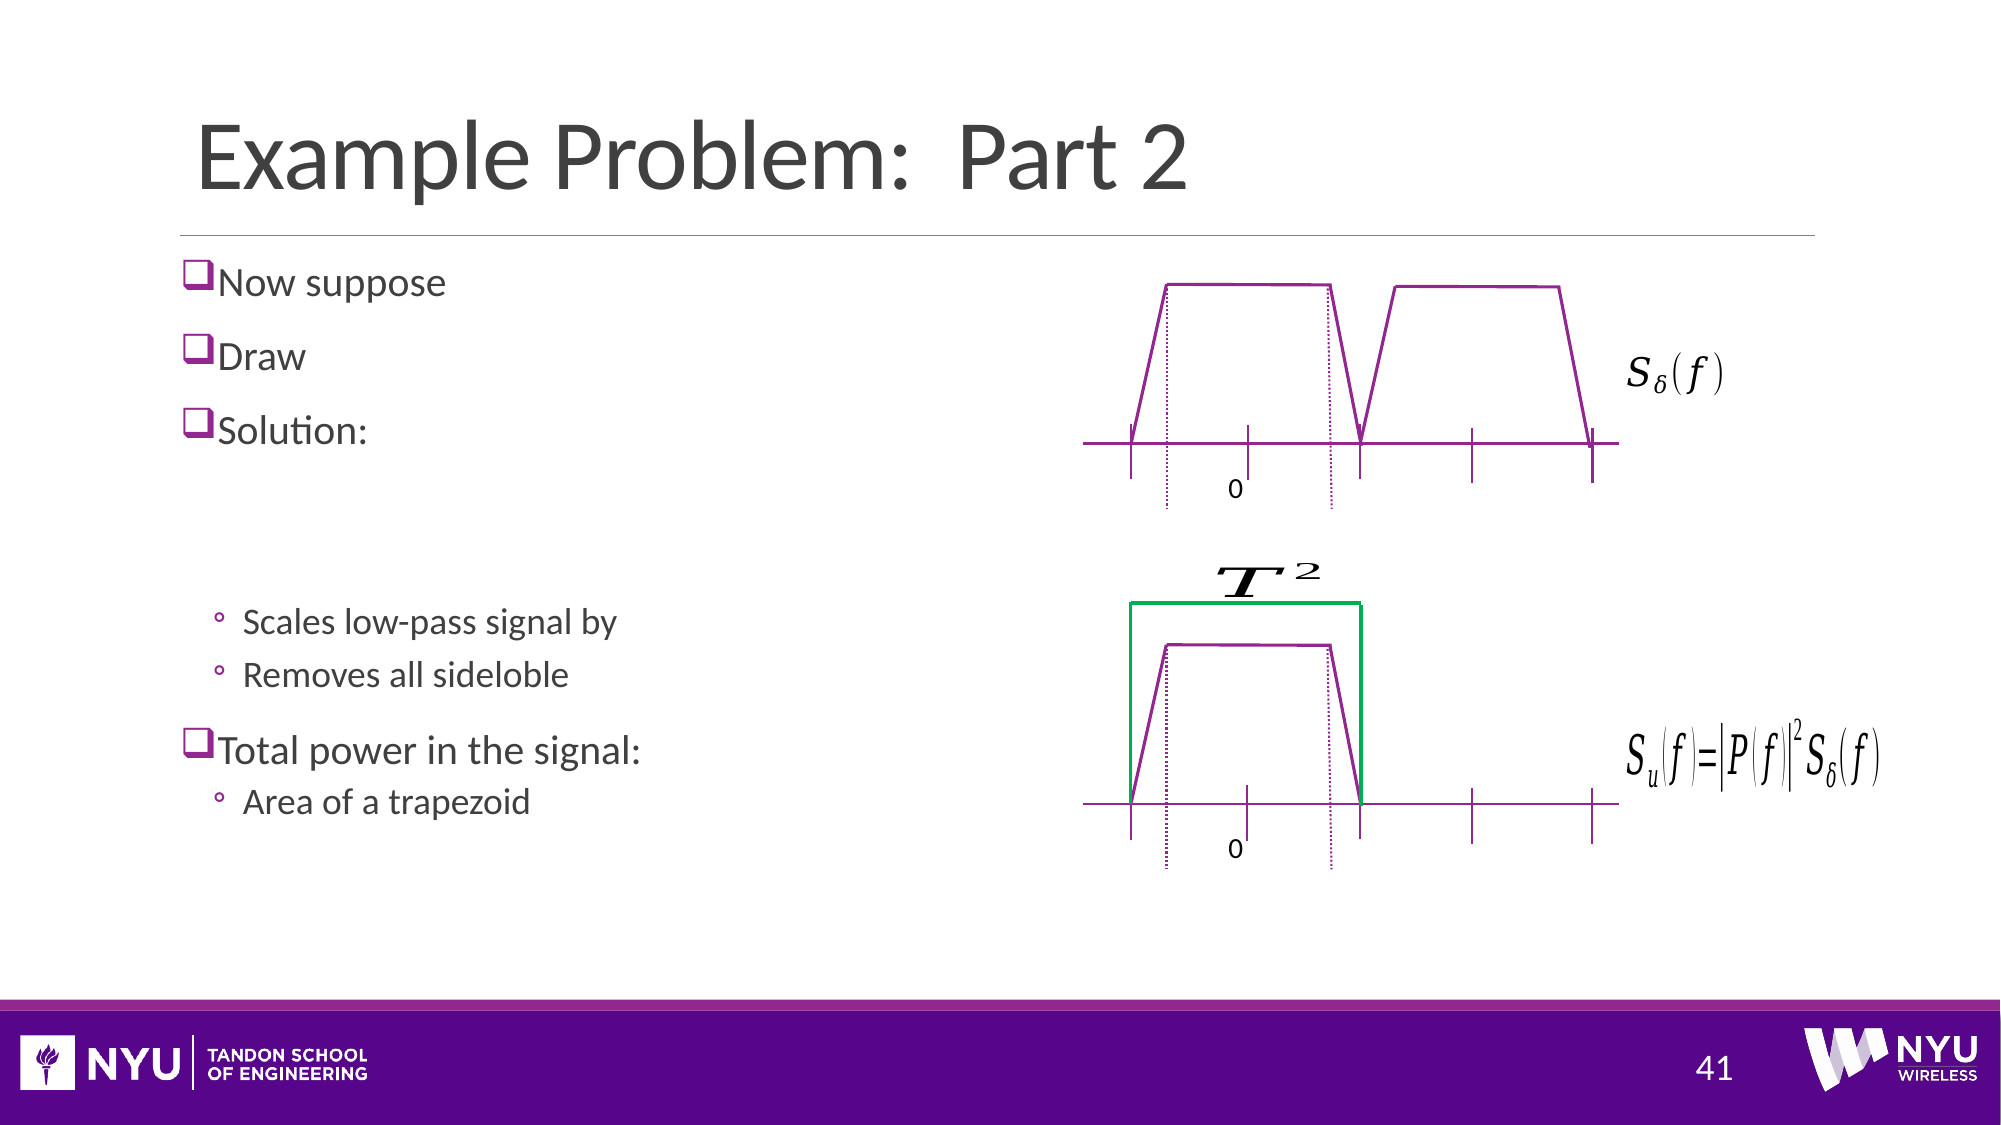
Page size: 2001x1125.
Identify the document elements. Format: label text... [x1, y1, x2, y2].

title Example Problem: Part 2 [180, 47, 1830, 218]
slide_number 41 [1533, 1035, 1749, 1096]
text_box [1327, 283, 1333, 510]
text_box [1359, 285, 1591, 449]
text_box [1140, 644, 1326, 807]
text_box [1326, 644, 1333, 870]
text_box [1130, 283, 1326, 447]
text_box 0 [1213, 822, 1266, 873]
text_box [1338, 644, 1358, 807]
text_box 0 [1213, 461, 1266, 512]
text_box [1339, 283, 1361, 447]
